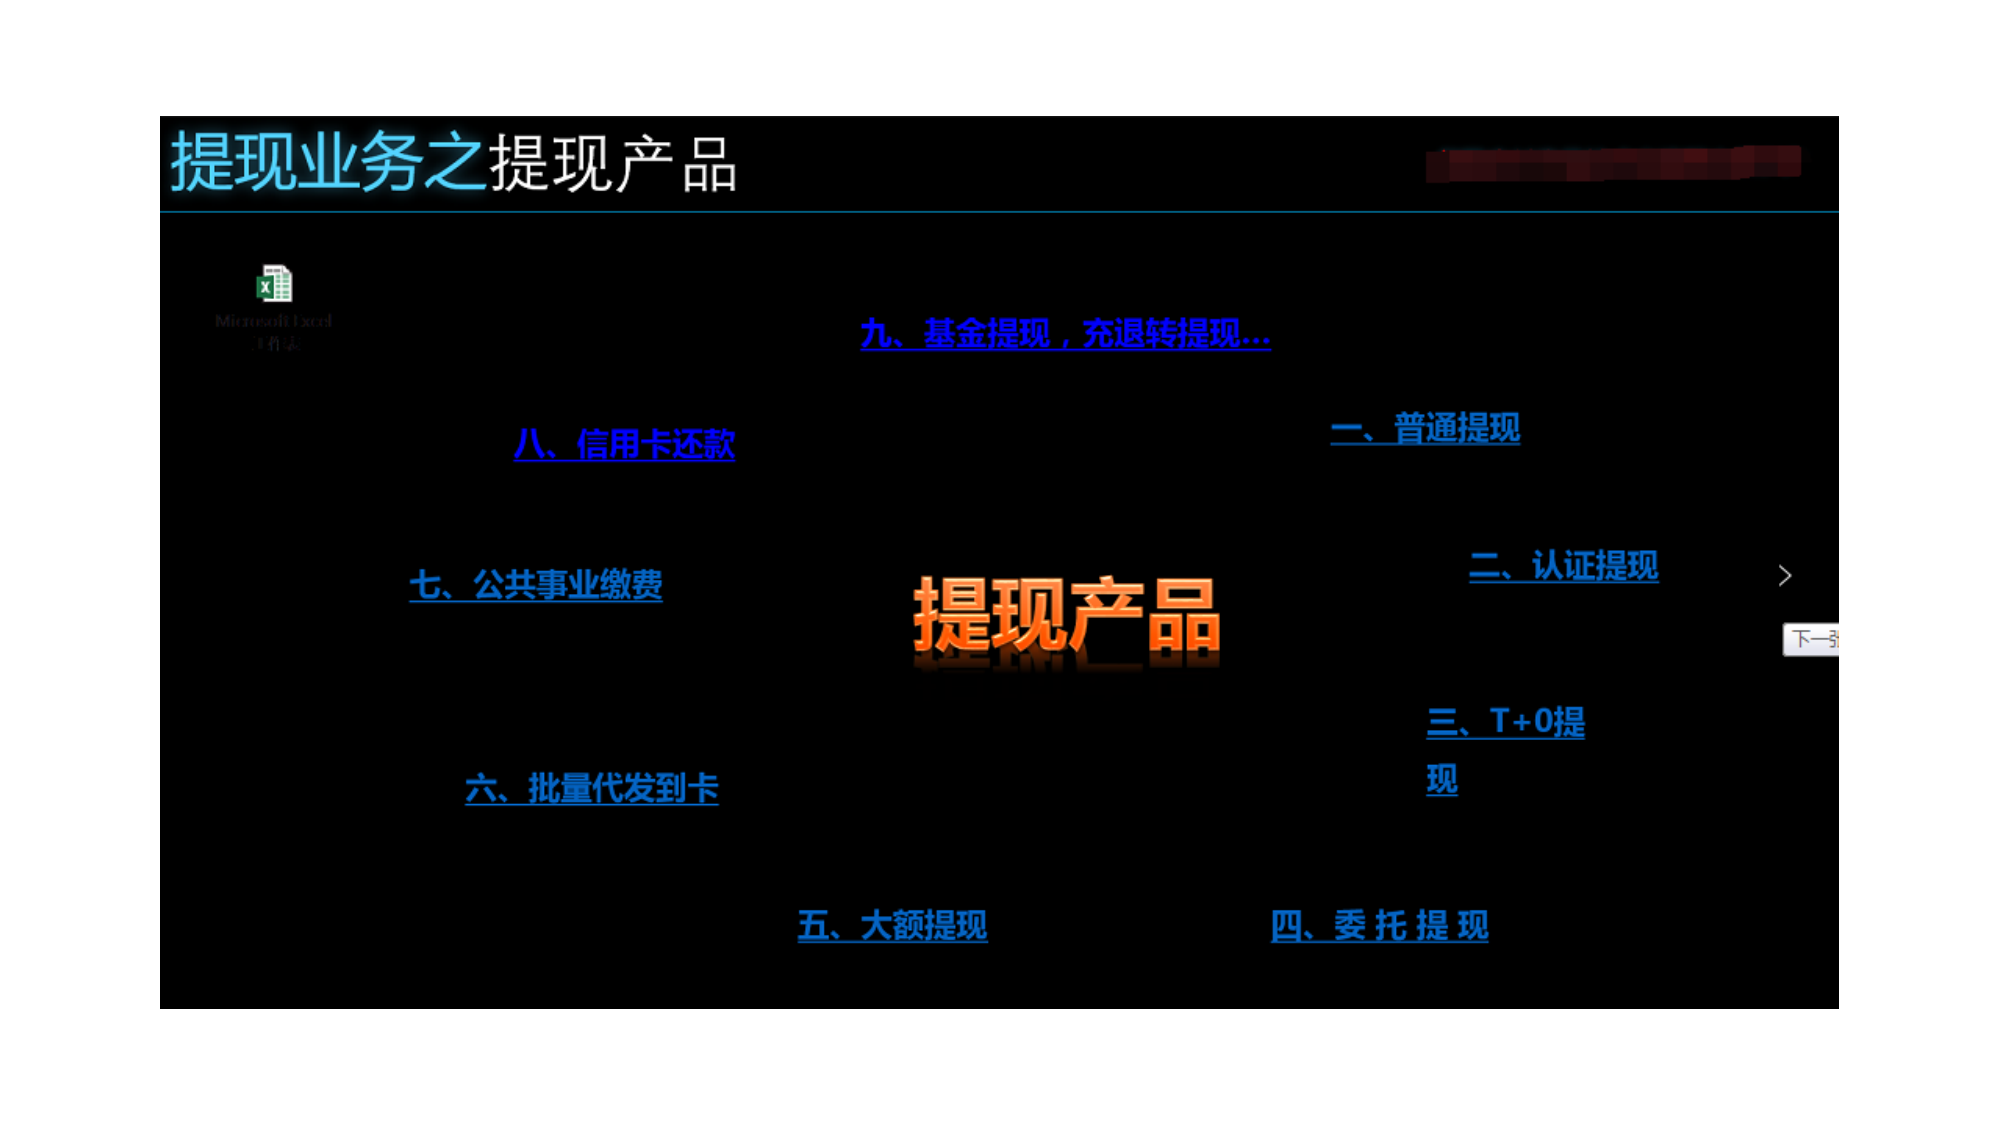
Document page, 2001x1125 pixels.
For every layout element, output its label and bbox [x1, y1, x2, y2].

picture [160, 116, 1839, 210]
picture [160, 214, 1839, 1009]
